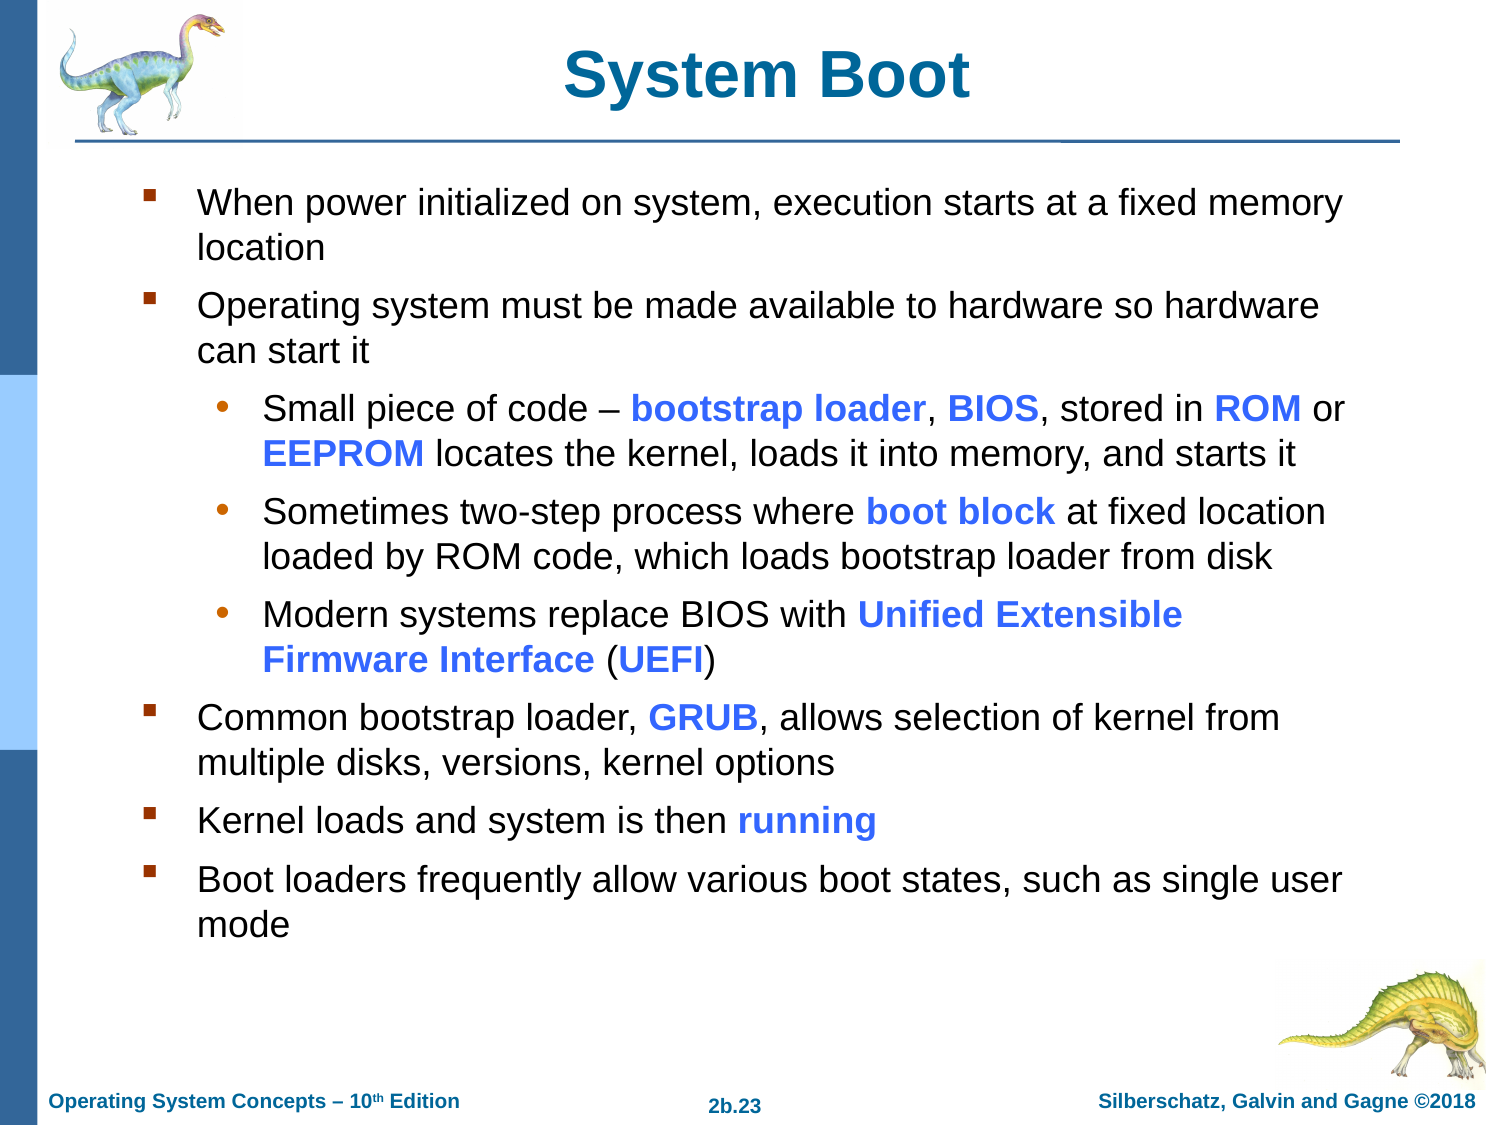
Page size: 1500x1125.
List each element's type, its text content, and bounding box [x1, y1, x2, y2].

title System Boot [125, 23, 1409, 118]
picture [1275, 959, 1486, 1090]
picture [46, 0, 243, 149]
list When power initialized on system, execution starts at a fixed memory location Operating system must be made available to hardware so hardware can start it Small piece of code – bootstrap loader, BIOS, stored in ROM or EEPROM locates the kernel, loads it into memory, and starts it Sometimes two-step process where boot block at fixed location loaded by ROM code, which loads bootstrap loader from disk Modern systems replace BIOS with Unified Extensible Firmware Interface (UEFI) Common bootstrap loader, GRUB, allows selection of kernel from multiple disks, versions, kernel options Kernel loads and system is then running Boot loaders frequently allow various boot states, such as single user mode [125, 170, 1369, 949]
